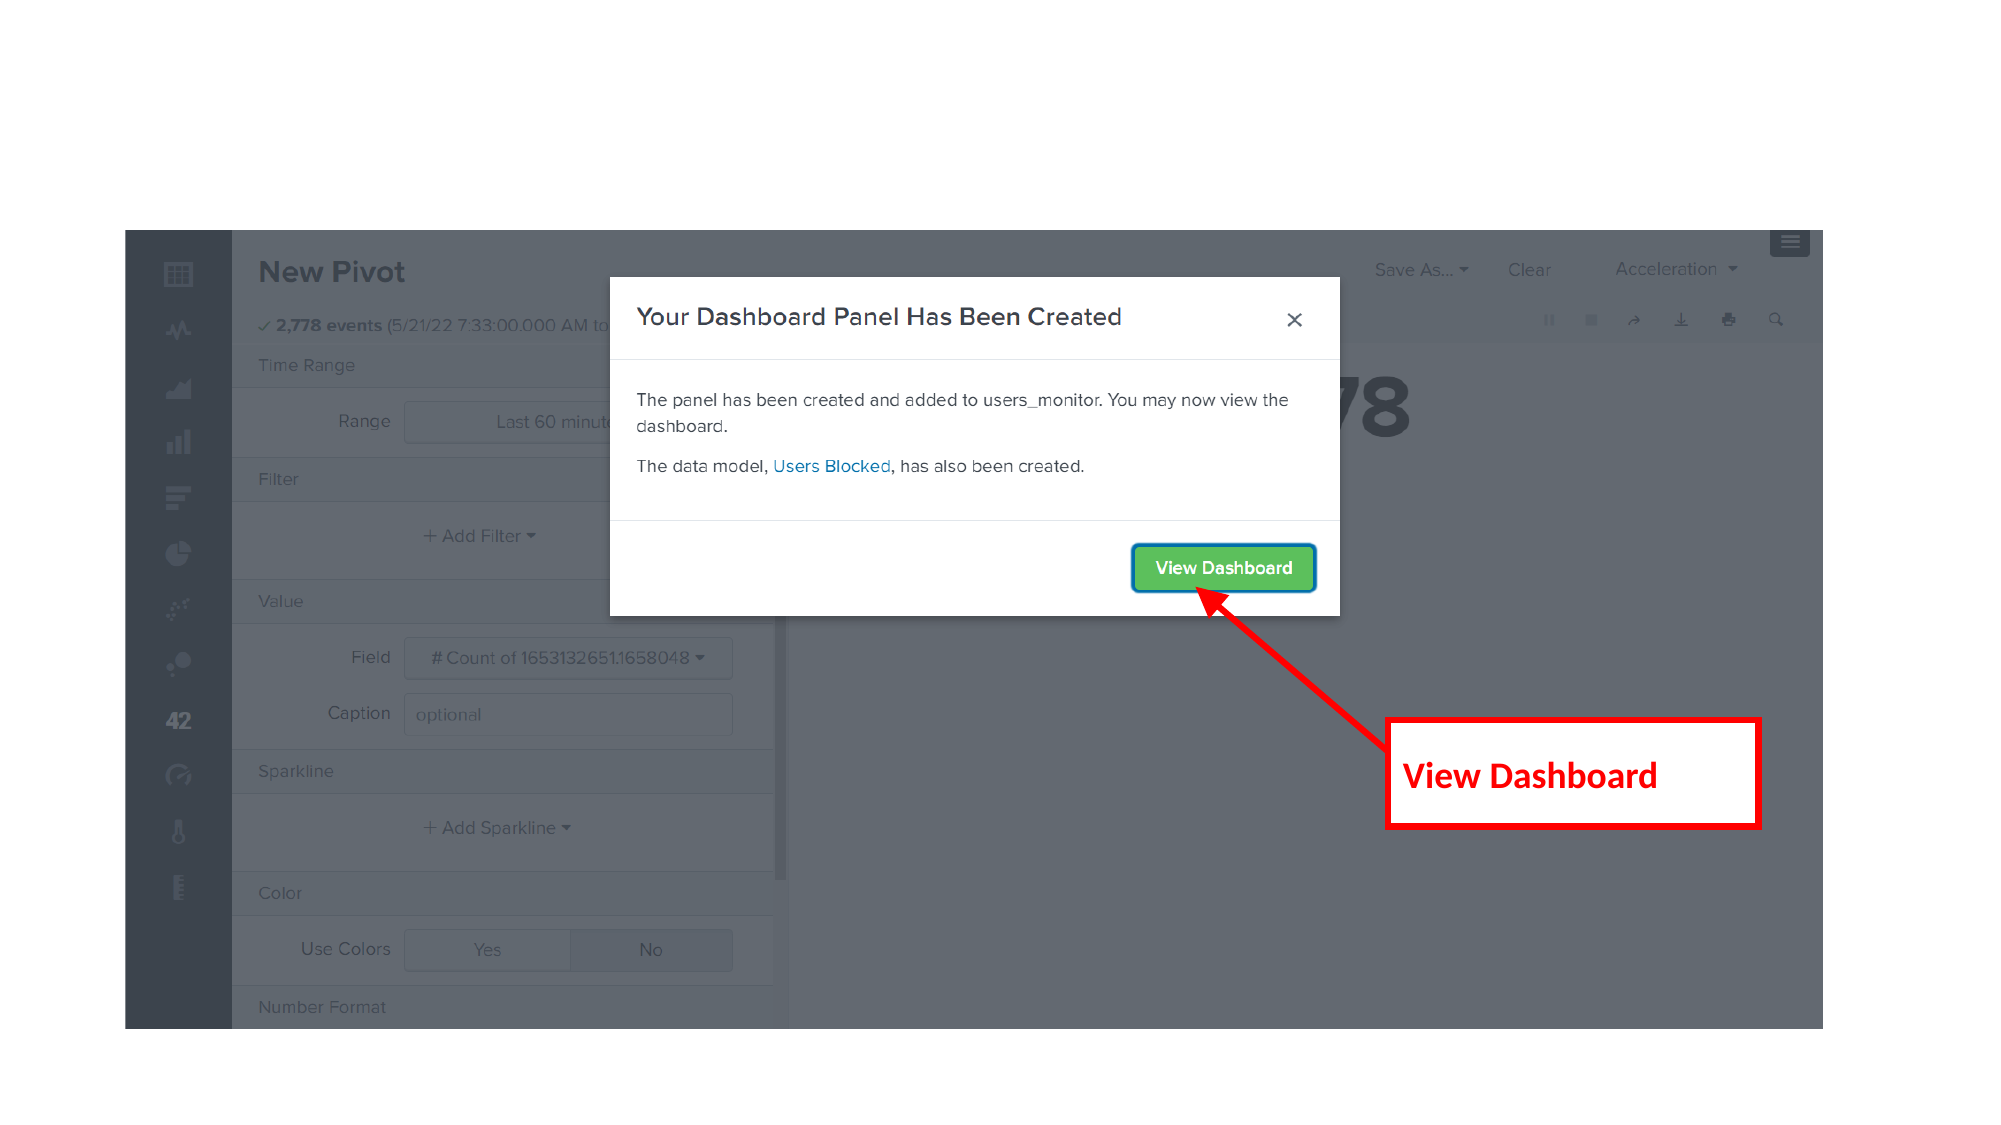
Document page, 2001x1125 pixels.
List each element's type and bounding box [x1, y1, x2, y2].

picture [125, 230, 1823, 1029]
text_box [1195, 586, 1401, 763]
